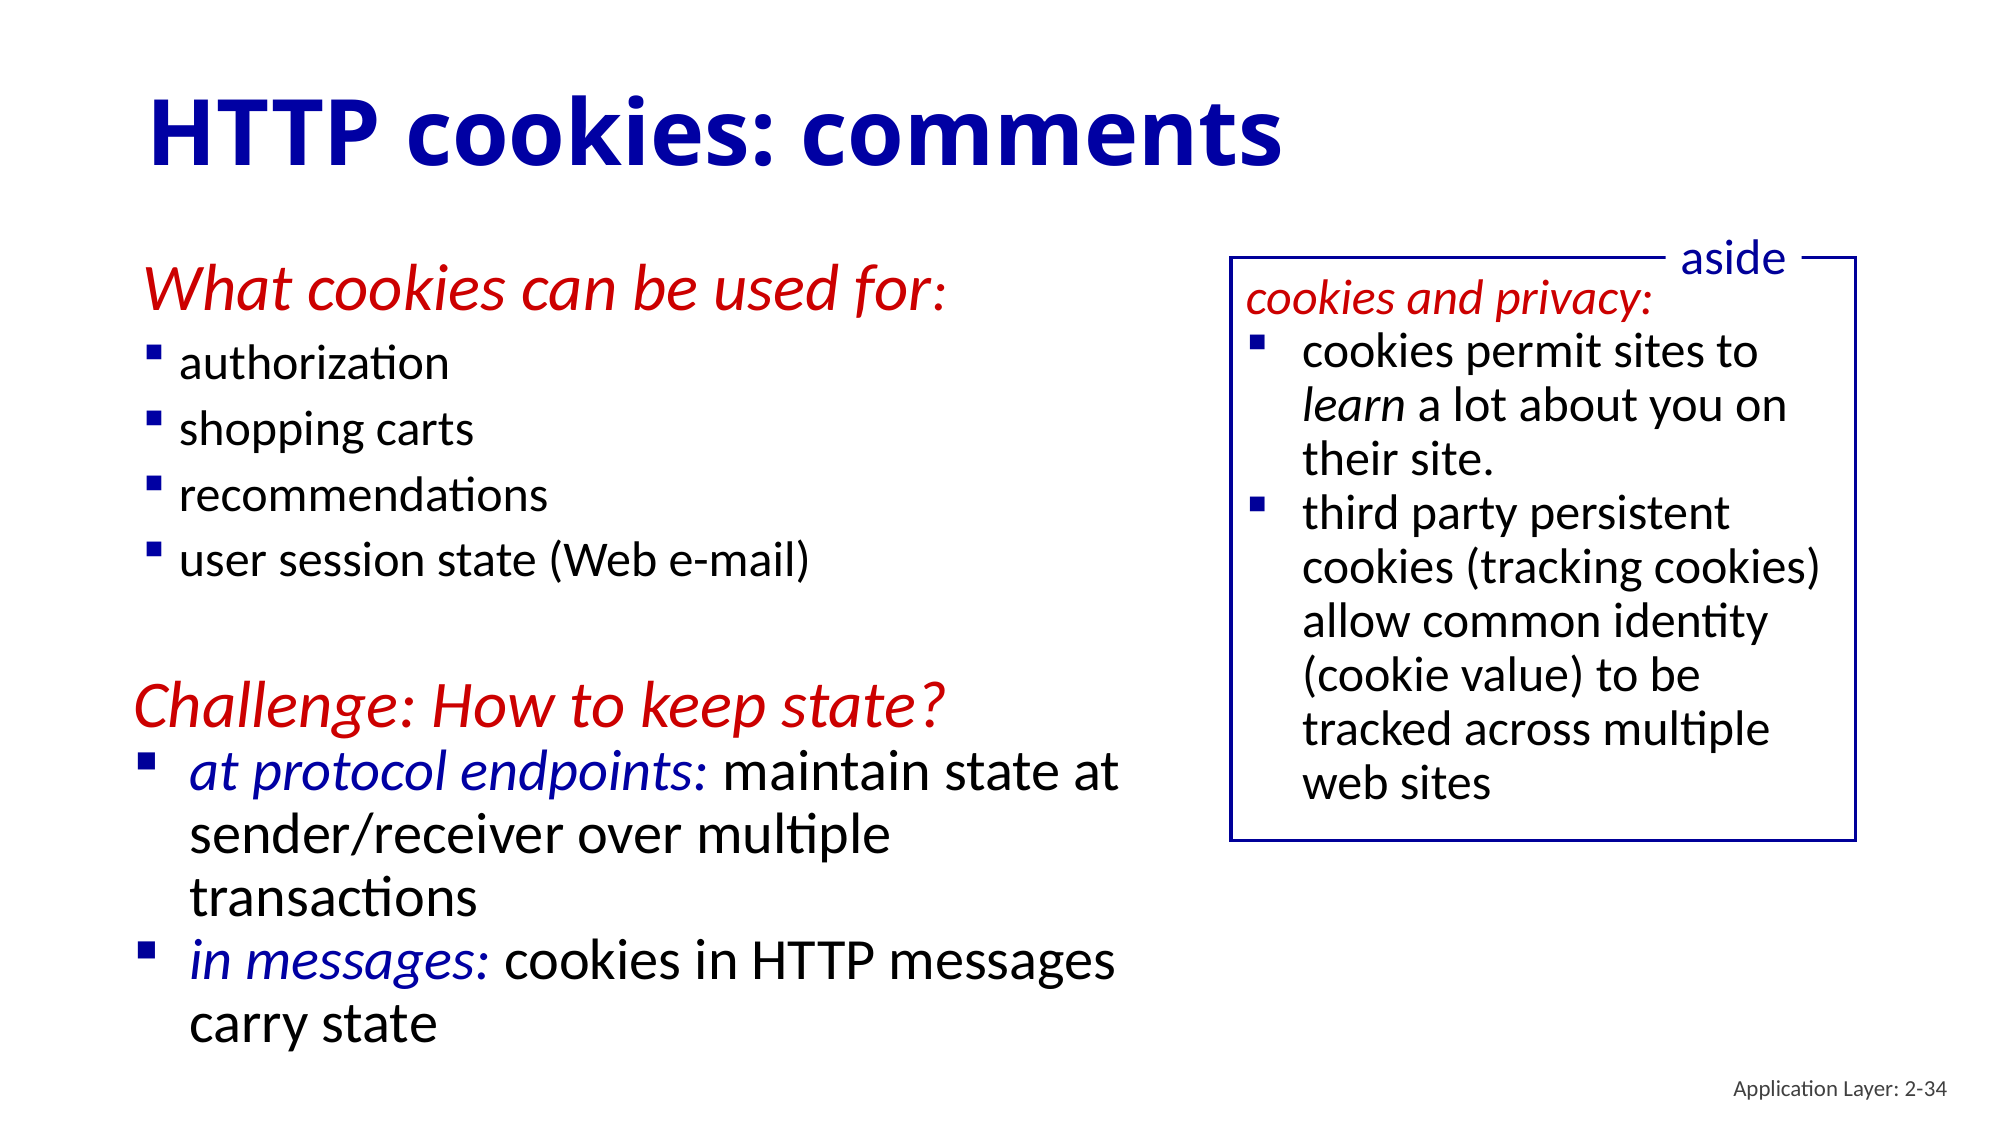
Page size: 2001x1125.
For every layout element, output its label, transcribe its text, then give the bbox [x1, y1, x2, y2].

slide_number Application Layer: 2-34 [1512, 1056, 1963, 1117]
text_box What cookies can be used for: authorization shopping carts recommendations user session state (Web e-mail) [106, 255, 1097, 689]
title HTTP cookies: comments [131, 62, 1856, 209]
text_box aside [1665, 217, 1802, 293]
text_box cookies and privacy: cookies permit sites to learn a lot about you on their site. third party persistent cookies (tracking cookies) allow common identity (cookie value) to be tracked across multiple web sites [1231, 257, 1856, 841]
text_box Challenge: How to keep state? at protocol endpoints: maintain state at sender/receiver over multiple transactions in messages: cookies in HTTP messages carry state [118, 652, 1147, 1087]
